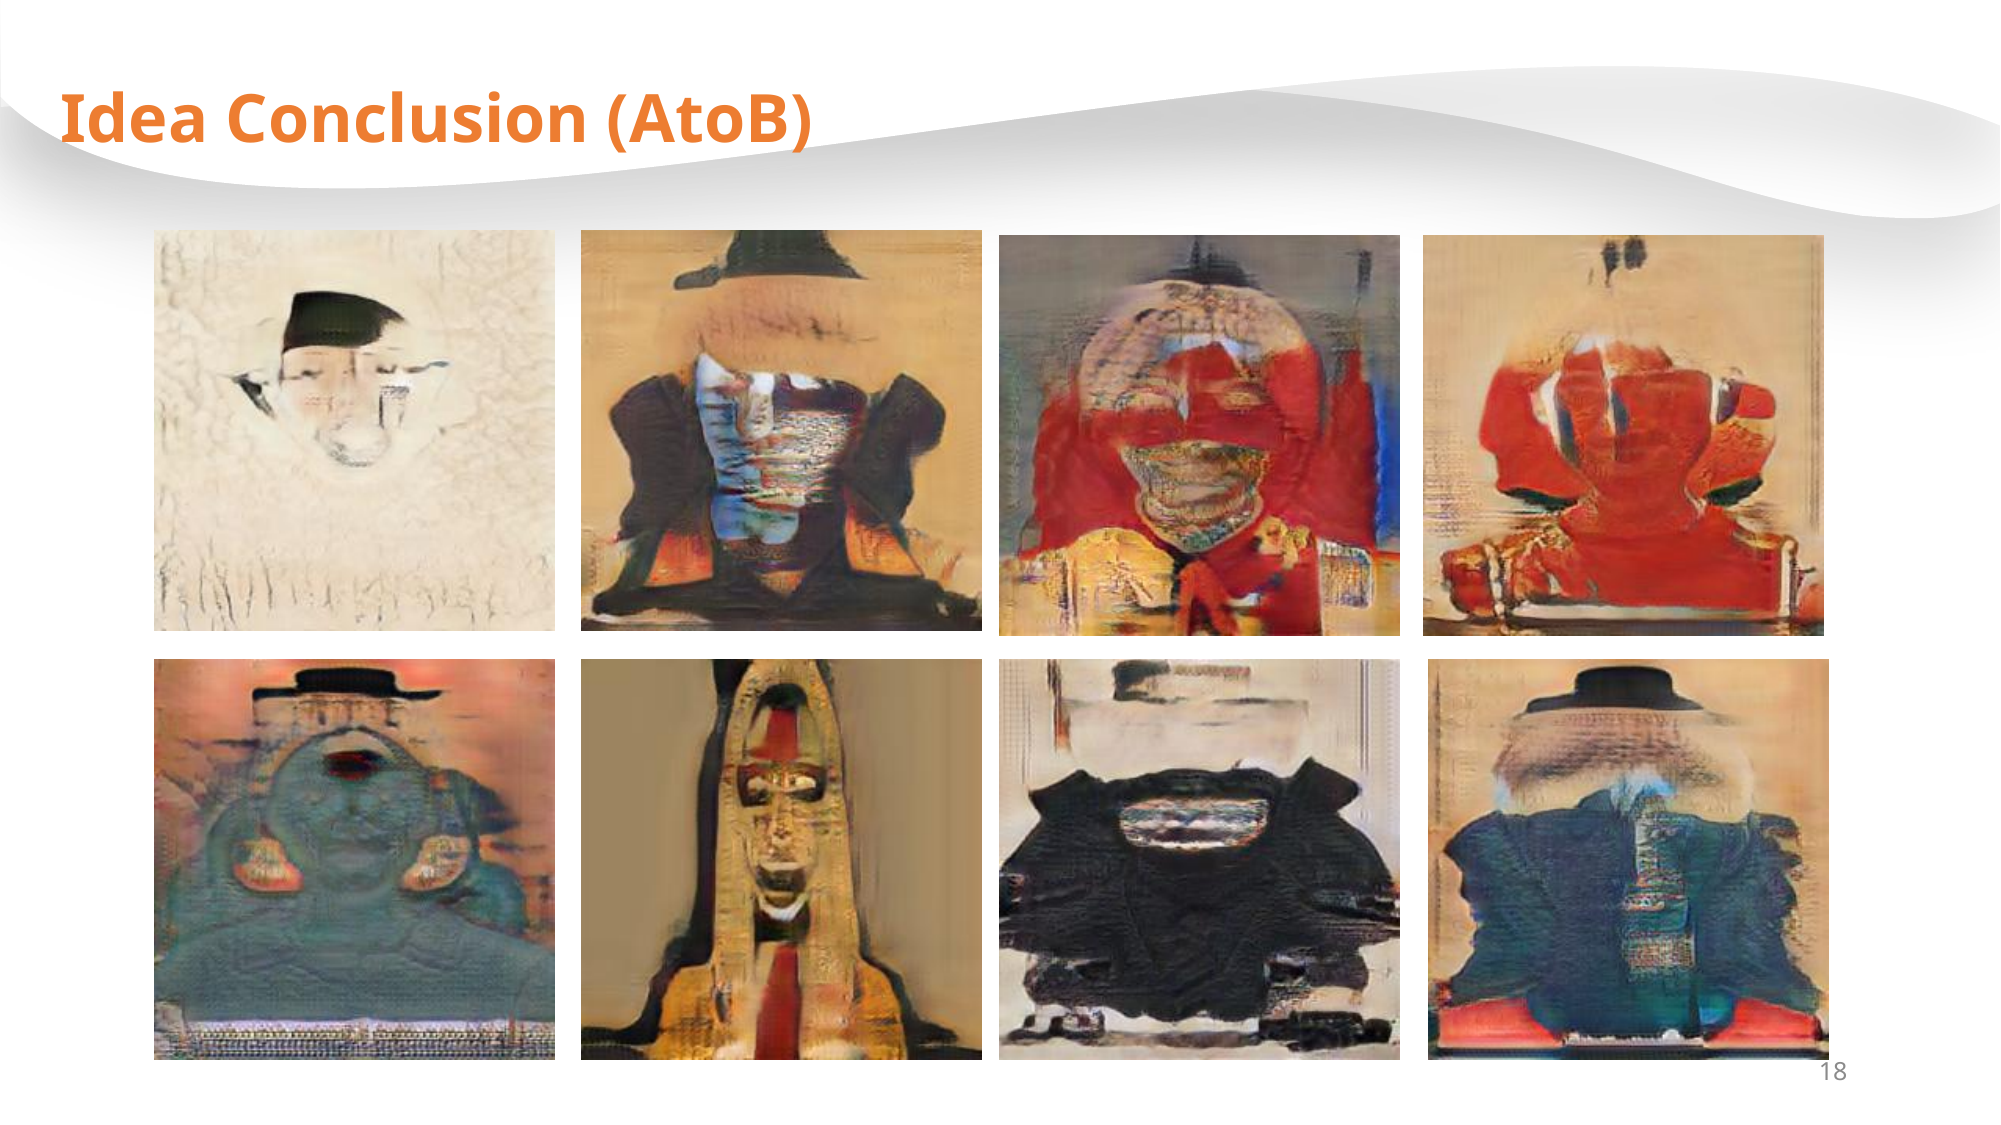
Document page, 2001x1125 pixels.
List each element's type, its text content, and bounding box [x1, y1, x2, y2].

picture [999, 659, 1400, 1060]
picture [581, 230, 982, 631]
picture [581, 659, 982, 1060]
picture [1428, 659, 1829, 1060]
picture [154, 230, 555, 631]
picture [154, 659, 555, 1060]
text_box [0, 0, 2000, 219]
picture [999, 235, 1400, 636]
slide_number 18 [1412, 1042, 1863, 1103]
picture [1423, 235, 1824, 636]
